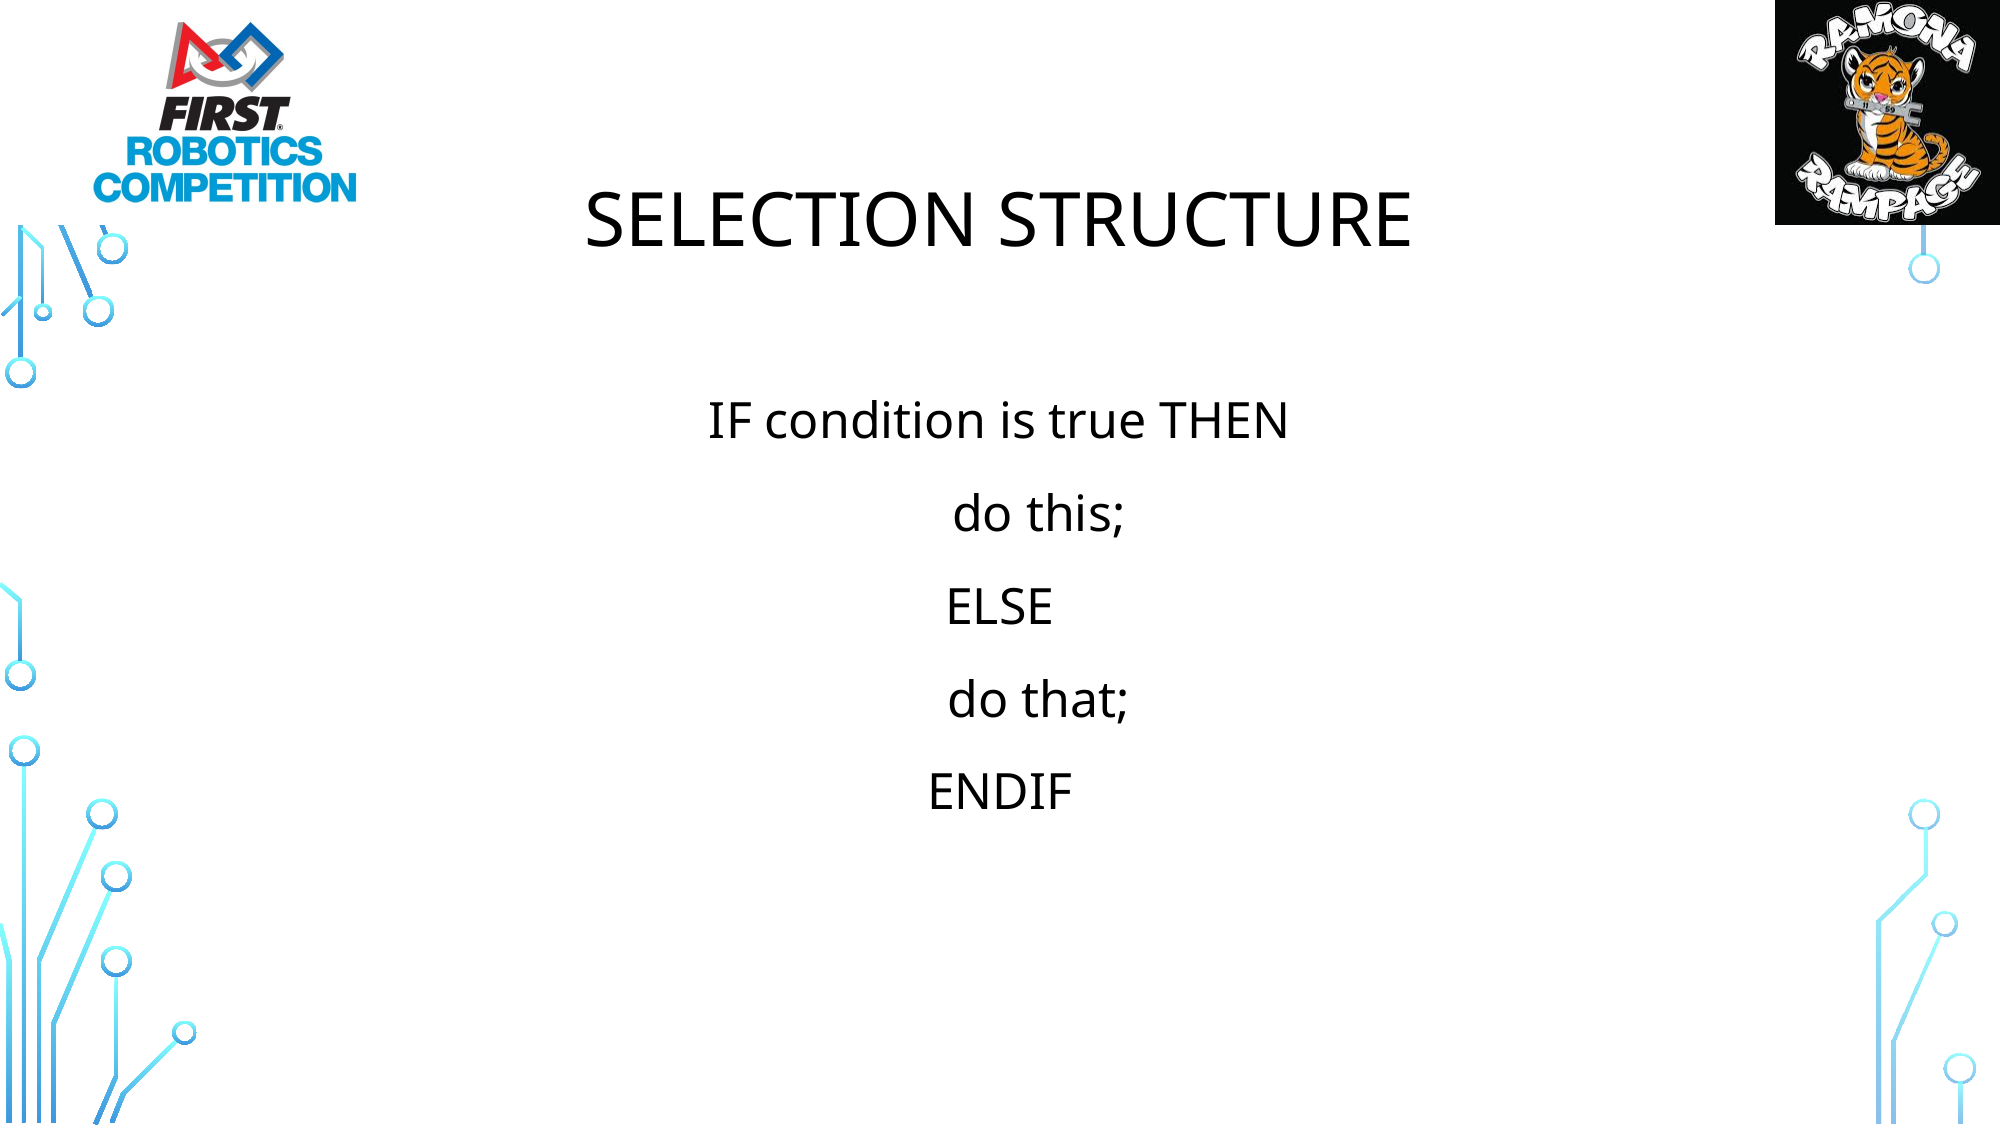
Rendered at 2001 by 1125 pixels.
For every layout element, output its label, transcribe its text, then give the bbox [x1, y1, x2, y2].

title Selection structure [187, 101, 1813, 344]
list IF condition is true THEN do this; ELSE do that; ENDIF [187, 369, 1813, 950]
picture [1774, 0, 2000, 226]
picture [0, 0, 451, 226]
